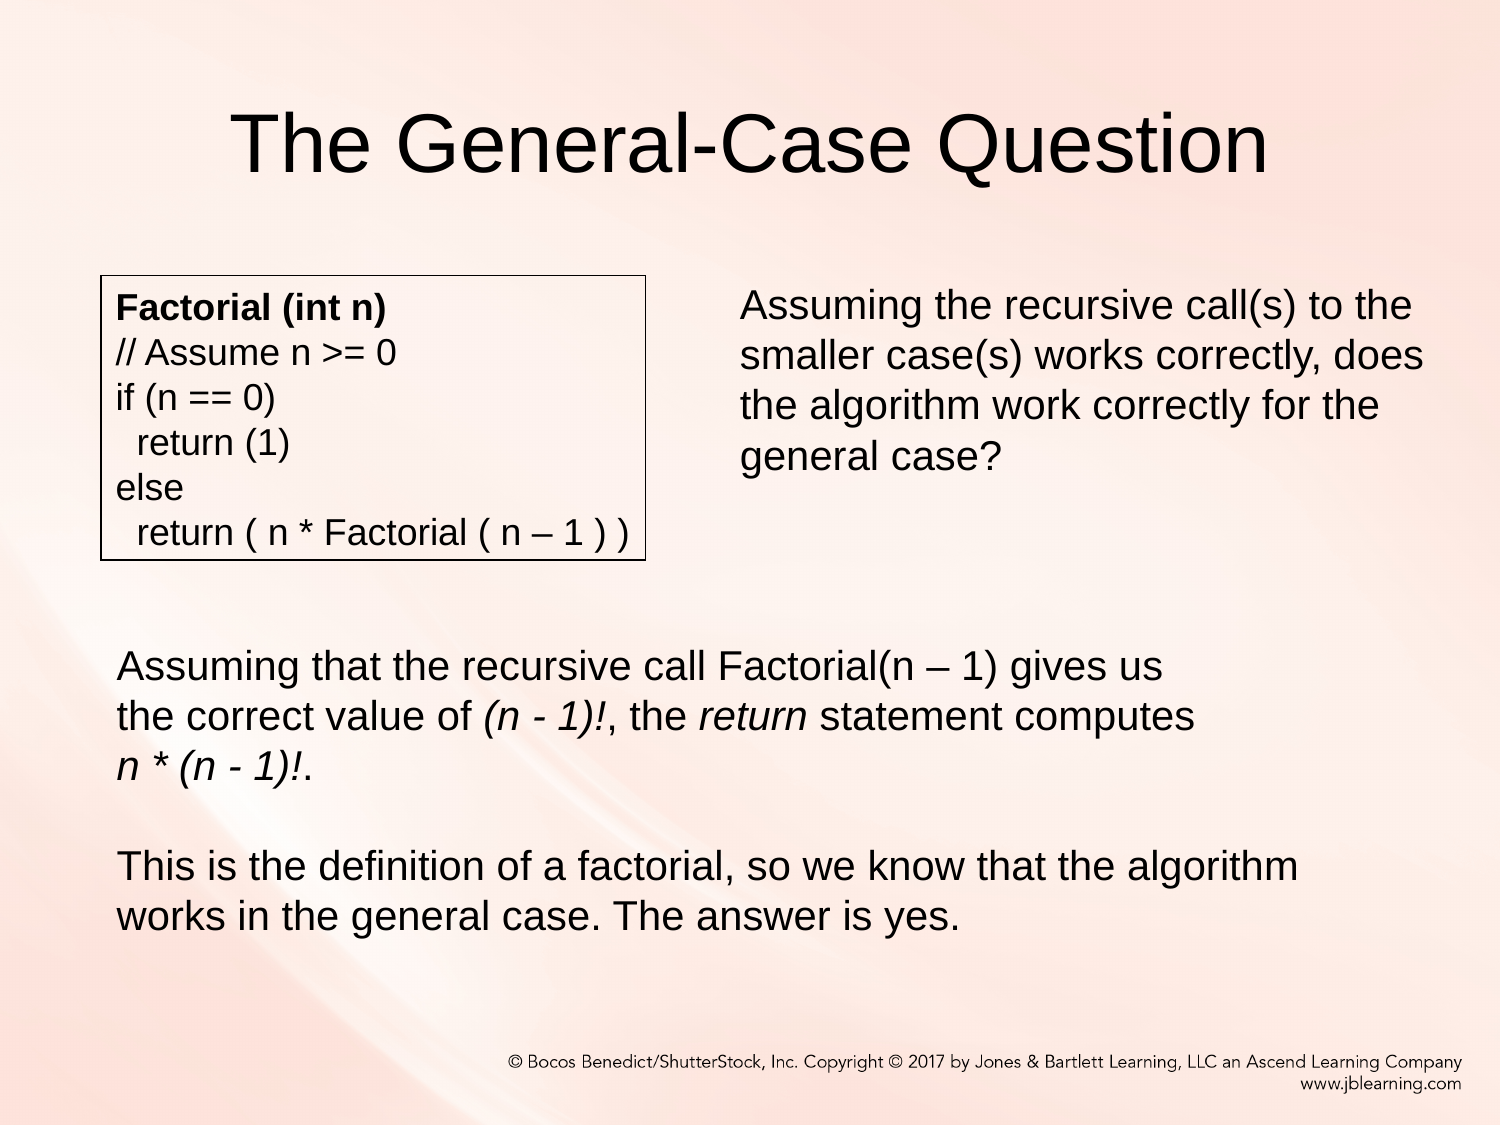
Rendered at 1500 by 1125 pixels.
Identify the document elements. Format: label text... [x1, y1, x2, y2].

text_box Assuming the recursive call(s) to the smaller case(s) works correctly, does the algorithm work correctly for the general case? [724, 270, 1452, 486]
text_box Factorial (int n) // Assume n >= 0 if (n == 0) return (1) else return ( n * Factorial ( n – 1 ) ) [100, 275, 646, 561]
picture [0, 0, 1500, 1125]
text_box Assuming that the recursive call Factorial(n – 1) gives us the correct value of (n - 1)!, the return statement computes n * (n - 1)!. This is the definition of a factorial, so we know that the algorithm works in the general case. The answer is yes. [101, 631, 1326, 947]
title The General-Case Question [75, 45, 1425, 233]
